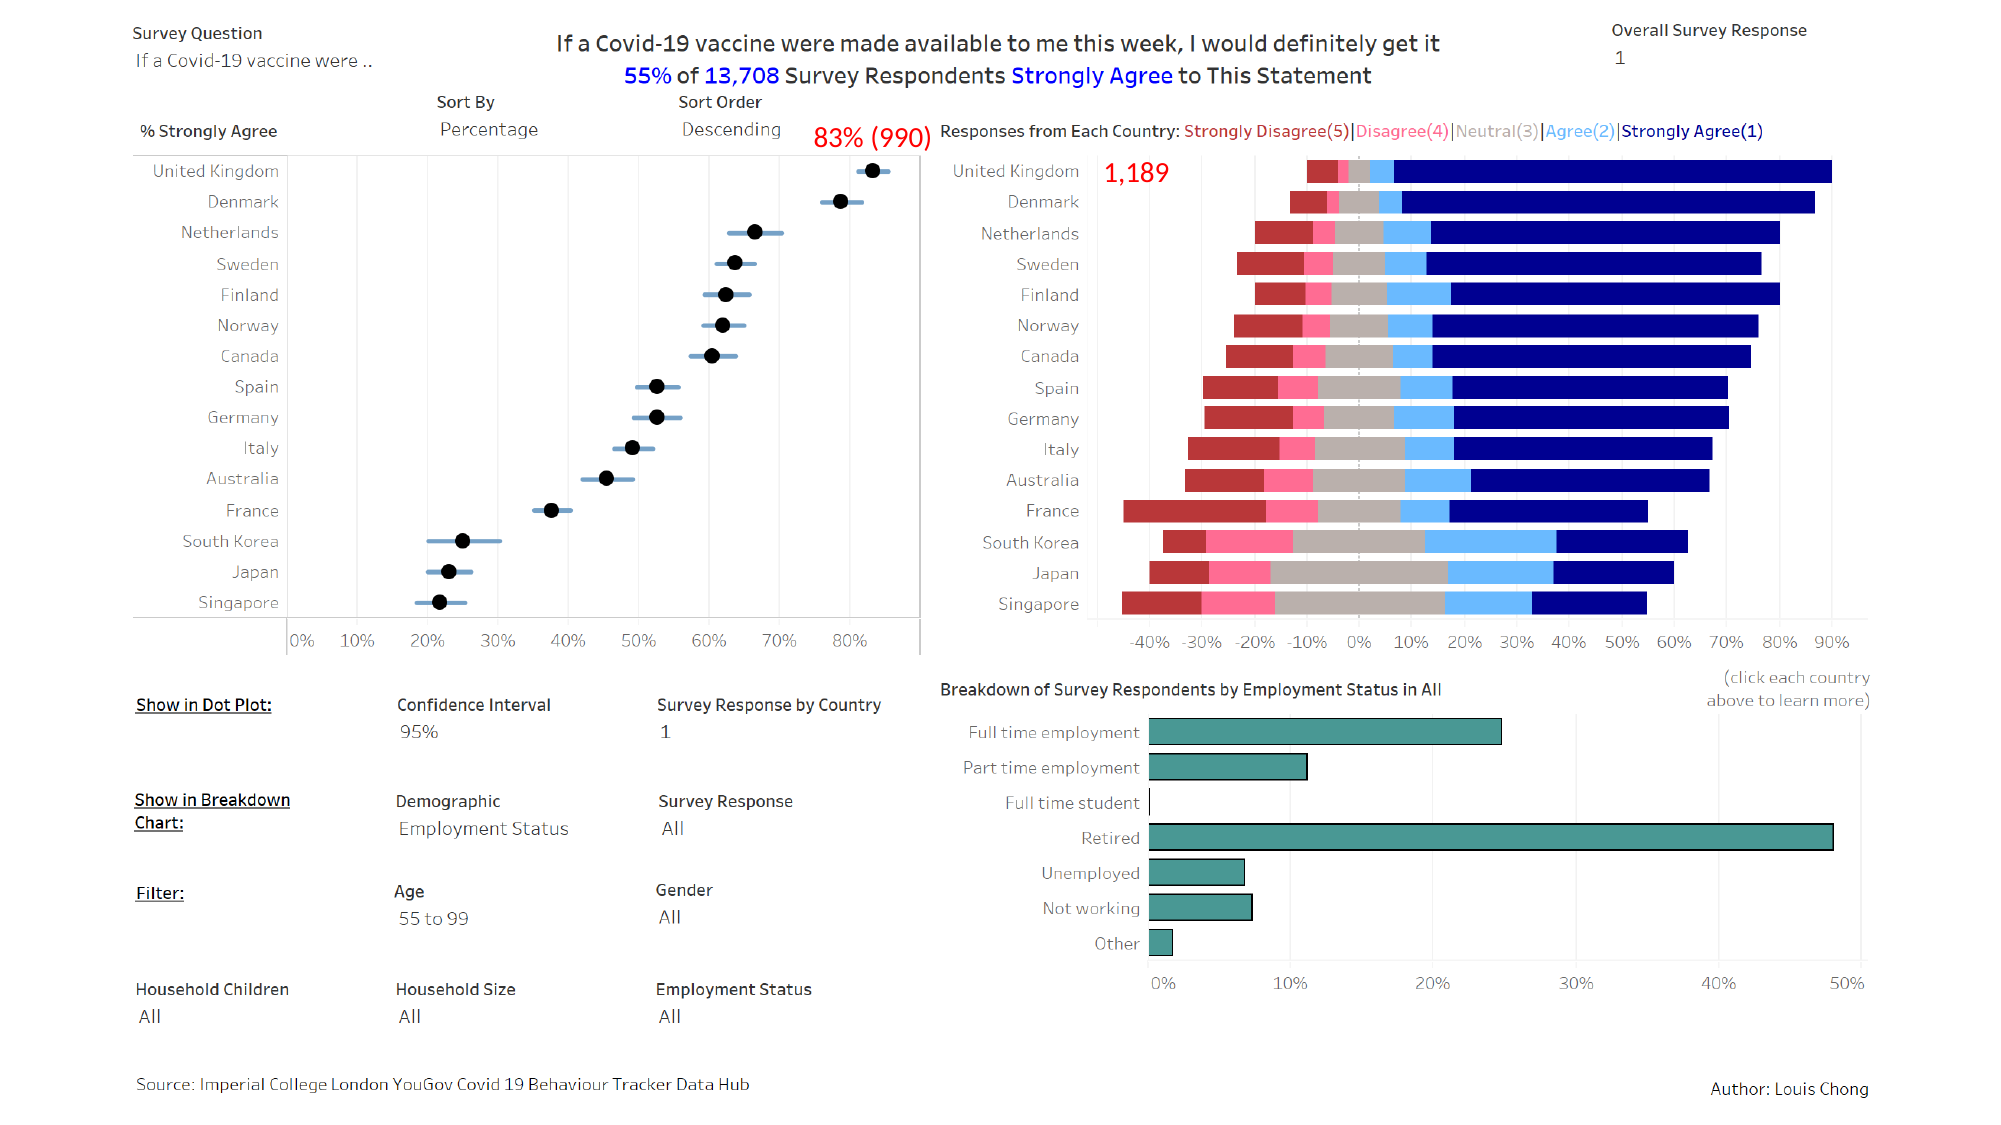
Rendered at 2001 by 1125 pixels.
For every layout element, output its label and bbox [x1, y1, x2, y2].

text_box [115, 0, 1885, 1125]
